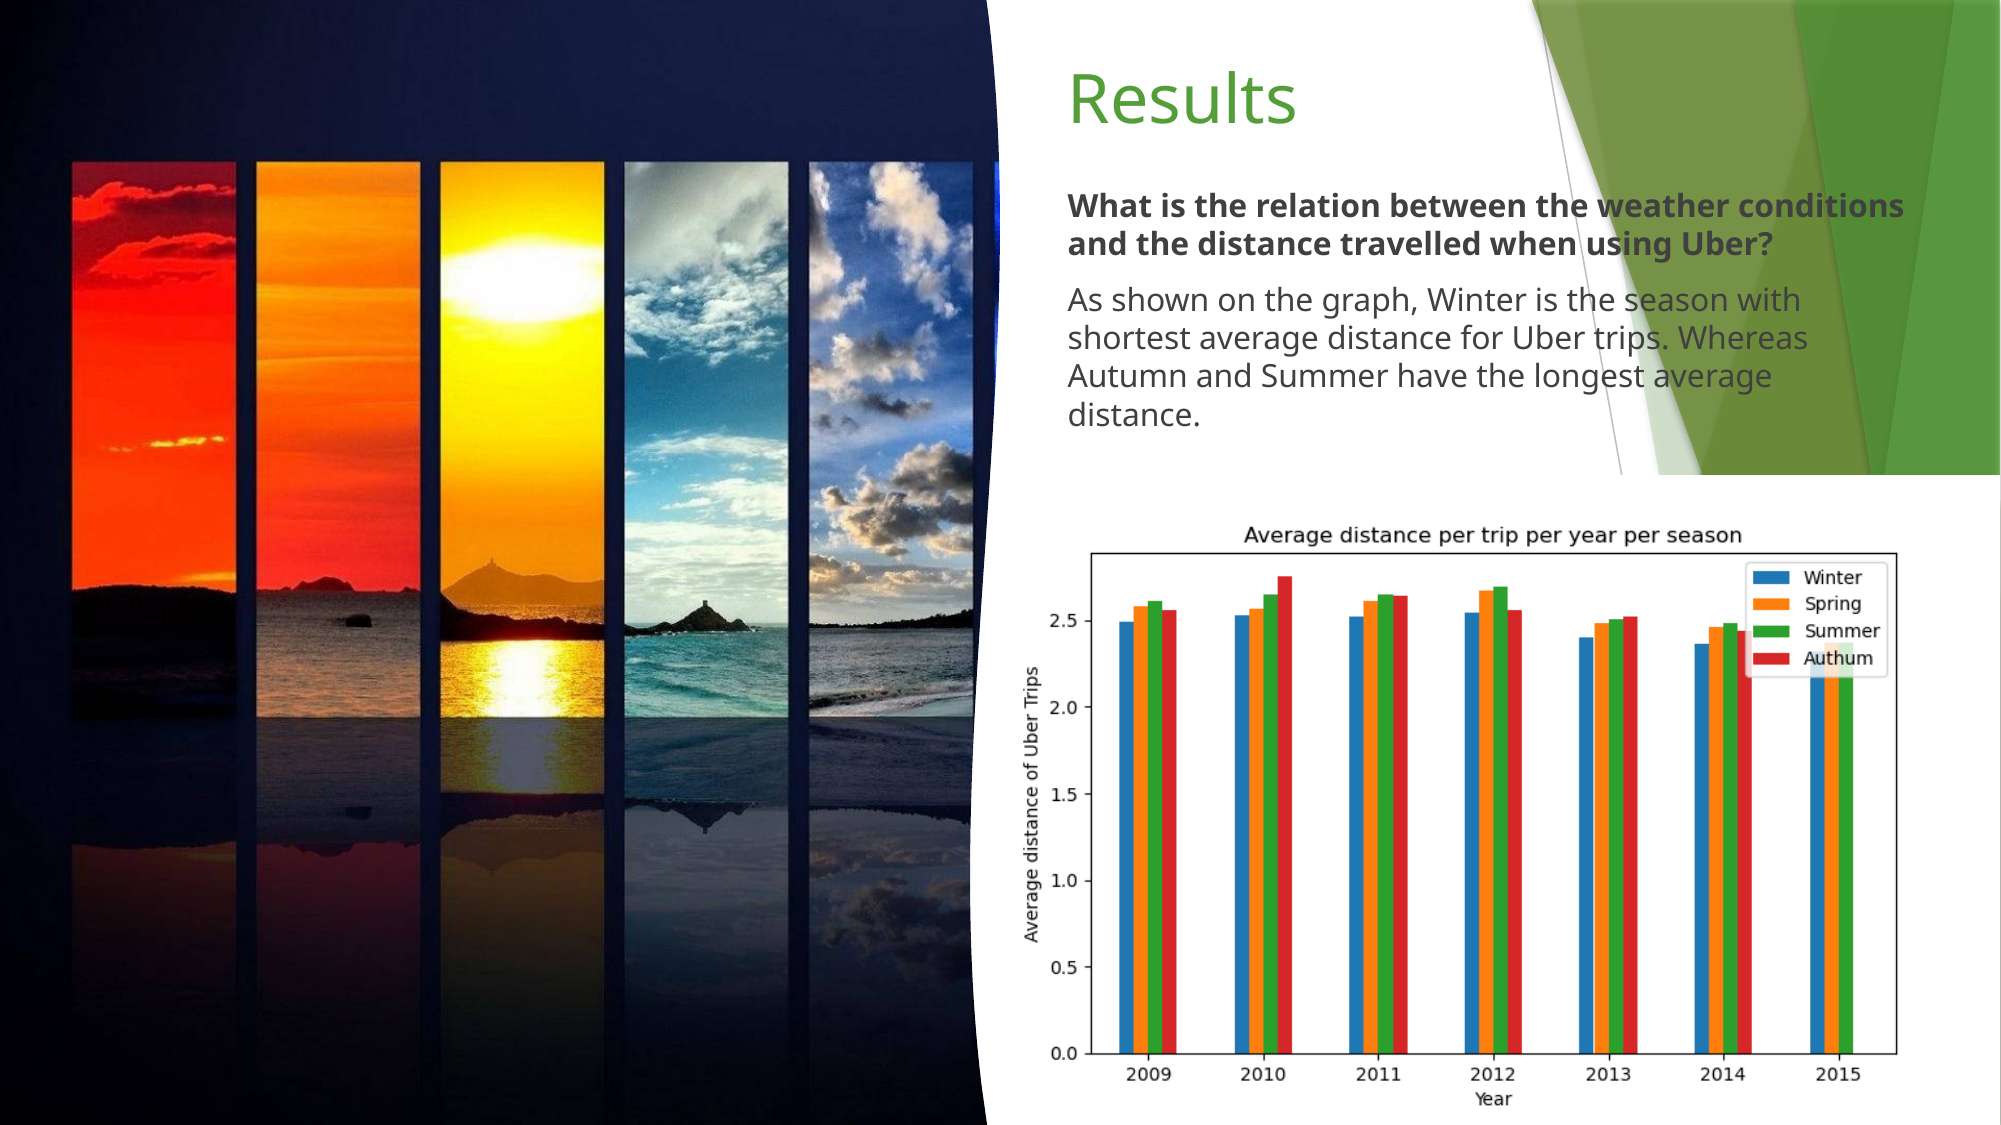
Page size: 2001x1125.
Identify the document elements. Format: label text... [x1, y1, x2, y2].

picture [0, 0, 2000, 1125]
title Results [1052, 47, 1921, 145]
list What is the relation between the weather conditions and the distance travelled when using Uber? As shown on the graph, Winter is the season with shortest average distance for Uber trips. Whereas Autumn and Summer have the longest average distance. [1052, 178, 1921, 474]
